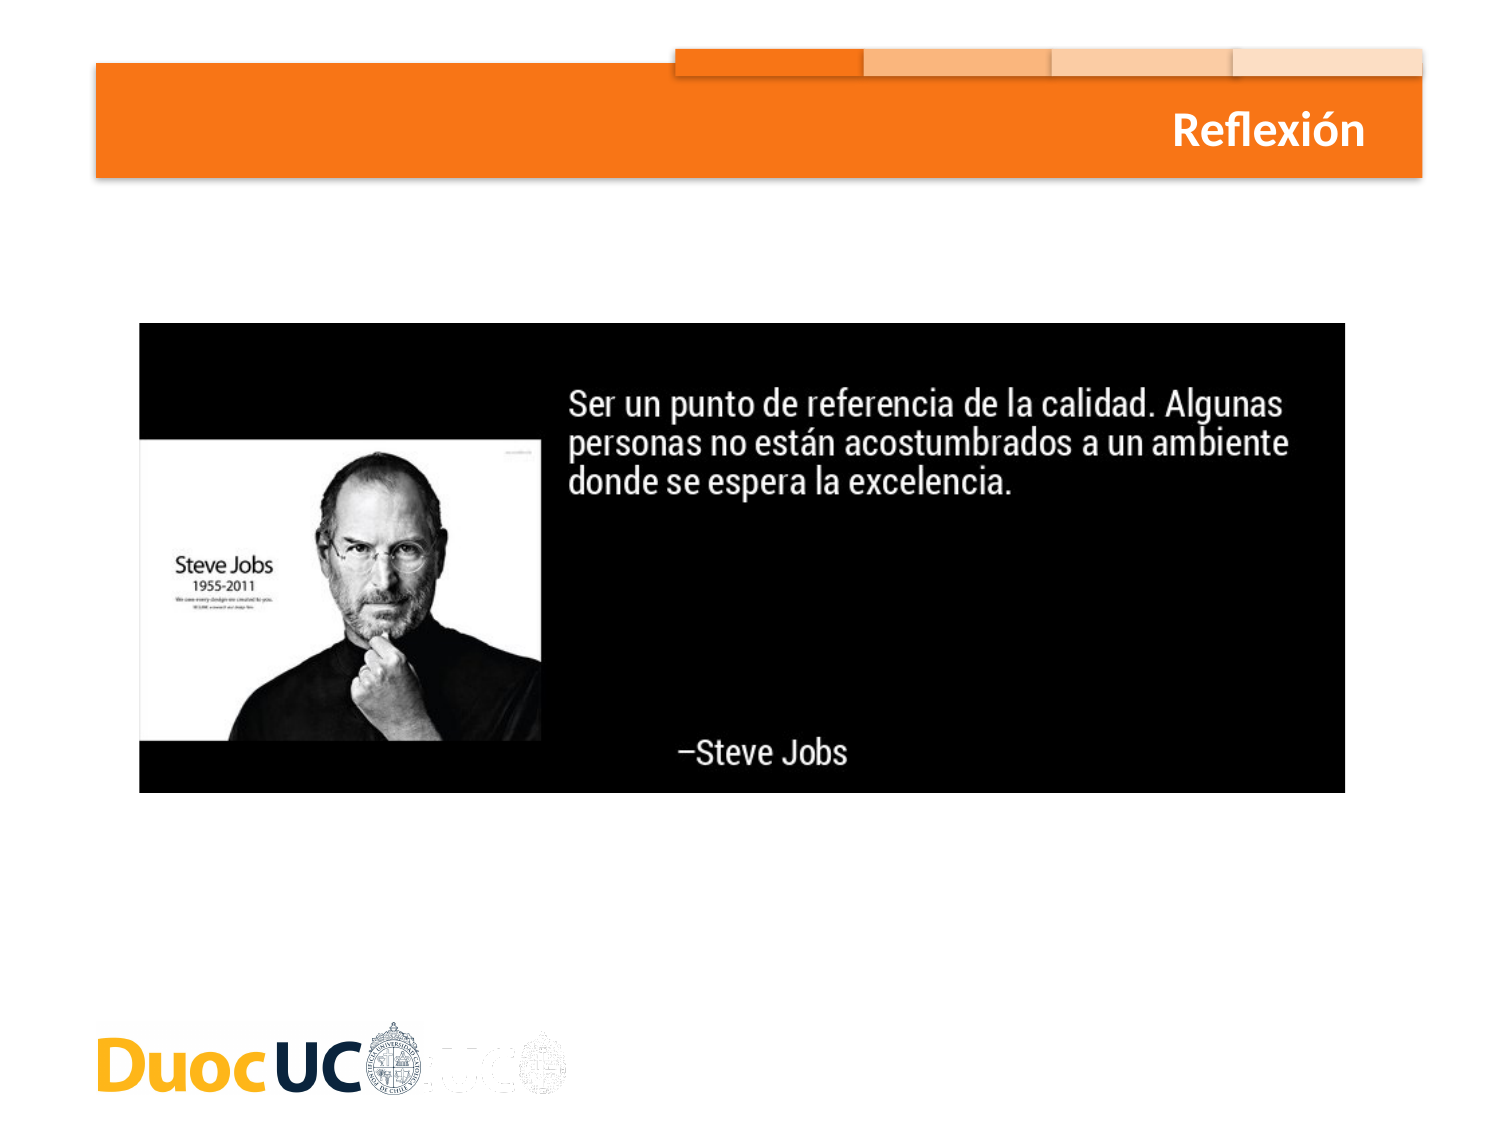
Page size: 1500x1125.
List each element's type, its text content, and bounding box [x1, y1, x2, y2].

picture [96, 1021, 566, 1095]
picture [139, 323, 1346, 793]
text_box Reflexión [847, 88, 1381, 164]
